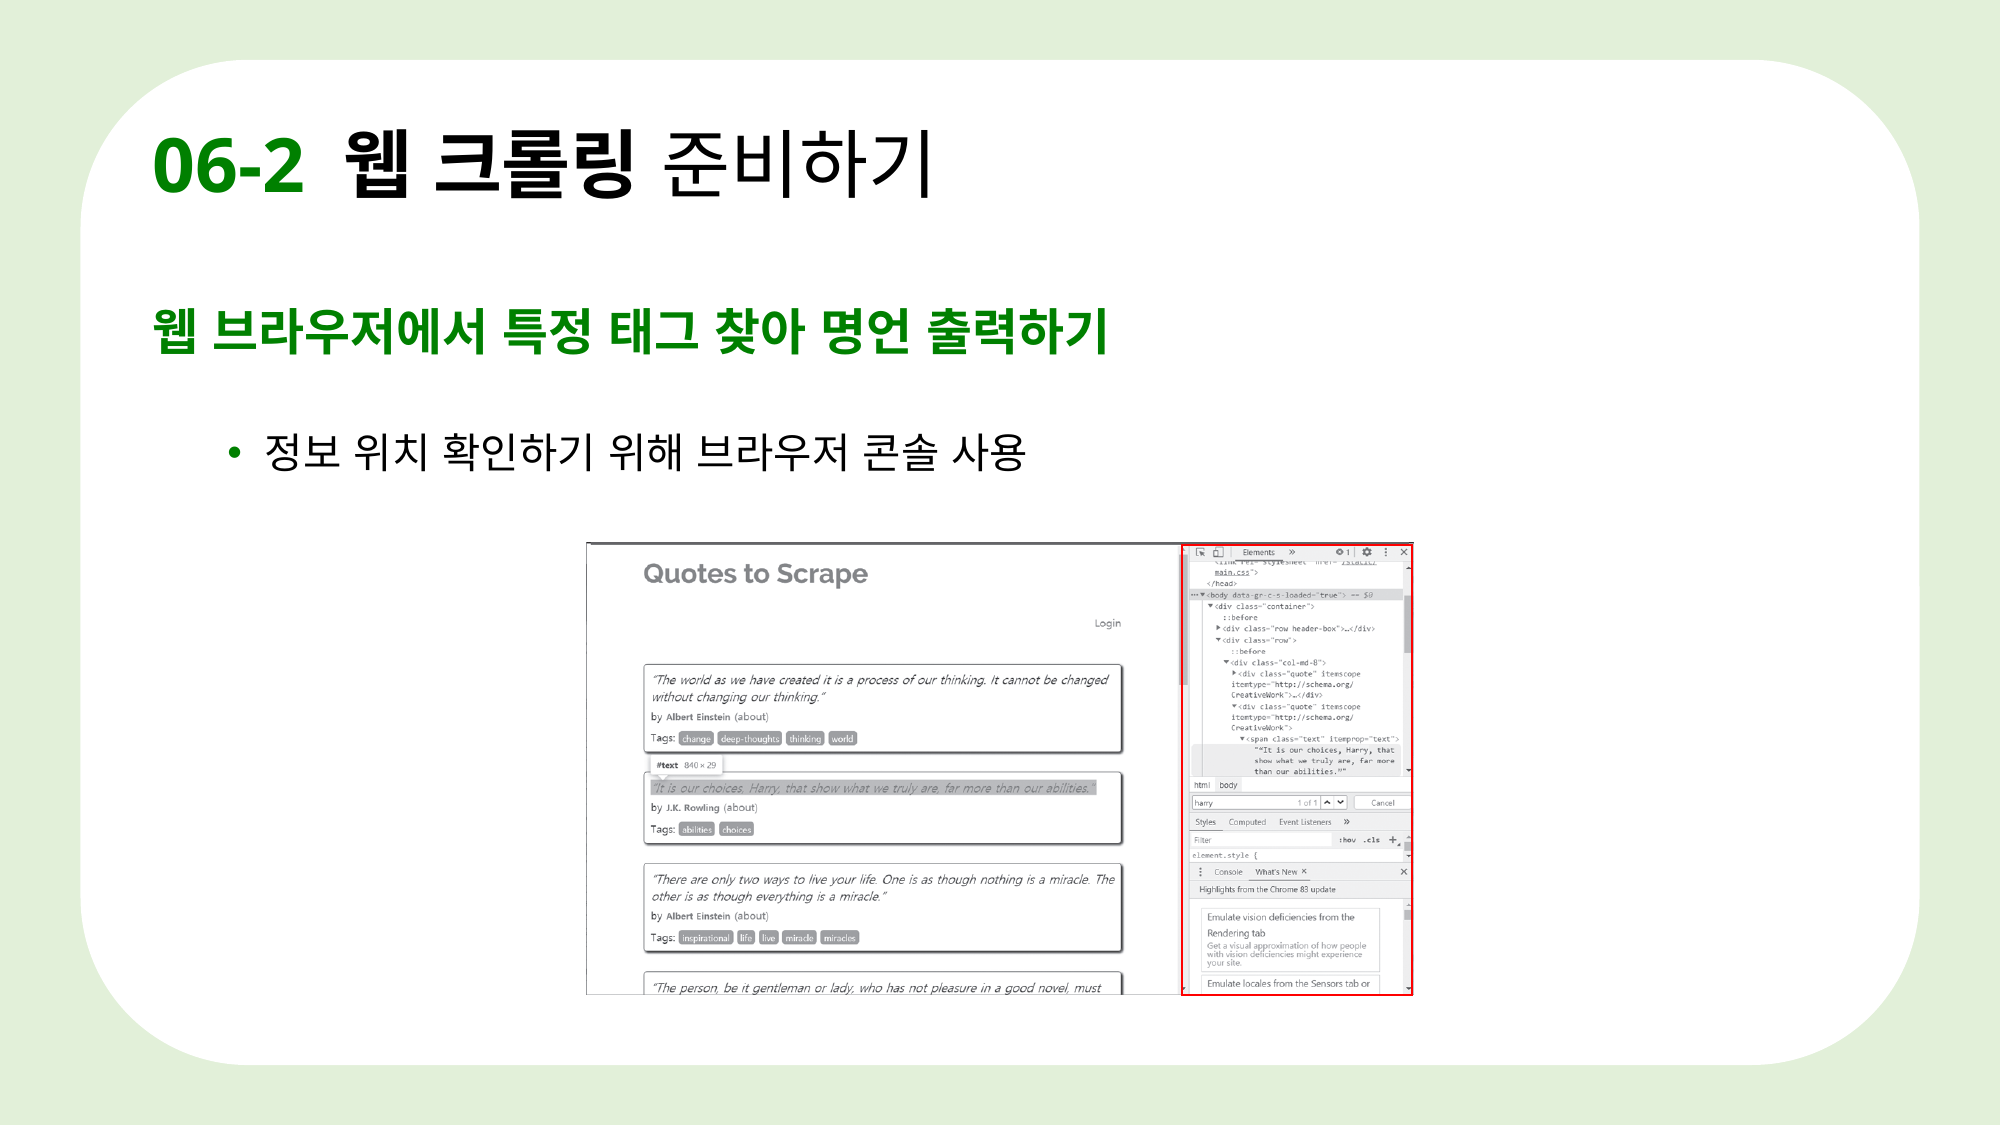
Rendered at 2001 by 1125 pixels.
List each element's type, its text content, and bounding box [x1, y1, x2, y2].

title 06-2 웹 크롤링 준비하기 [137, 59, 1863, 278]
picture [586, 542, 1414, 995]
list 웹 브라우저에서 특정 태그 찾아 명언 출력하기 정보 위치 확인하기 위해 브라우저 콘솔 사용 [137, 299, 1863, 1014]
